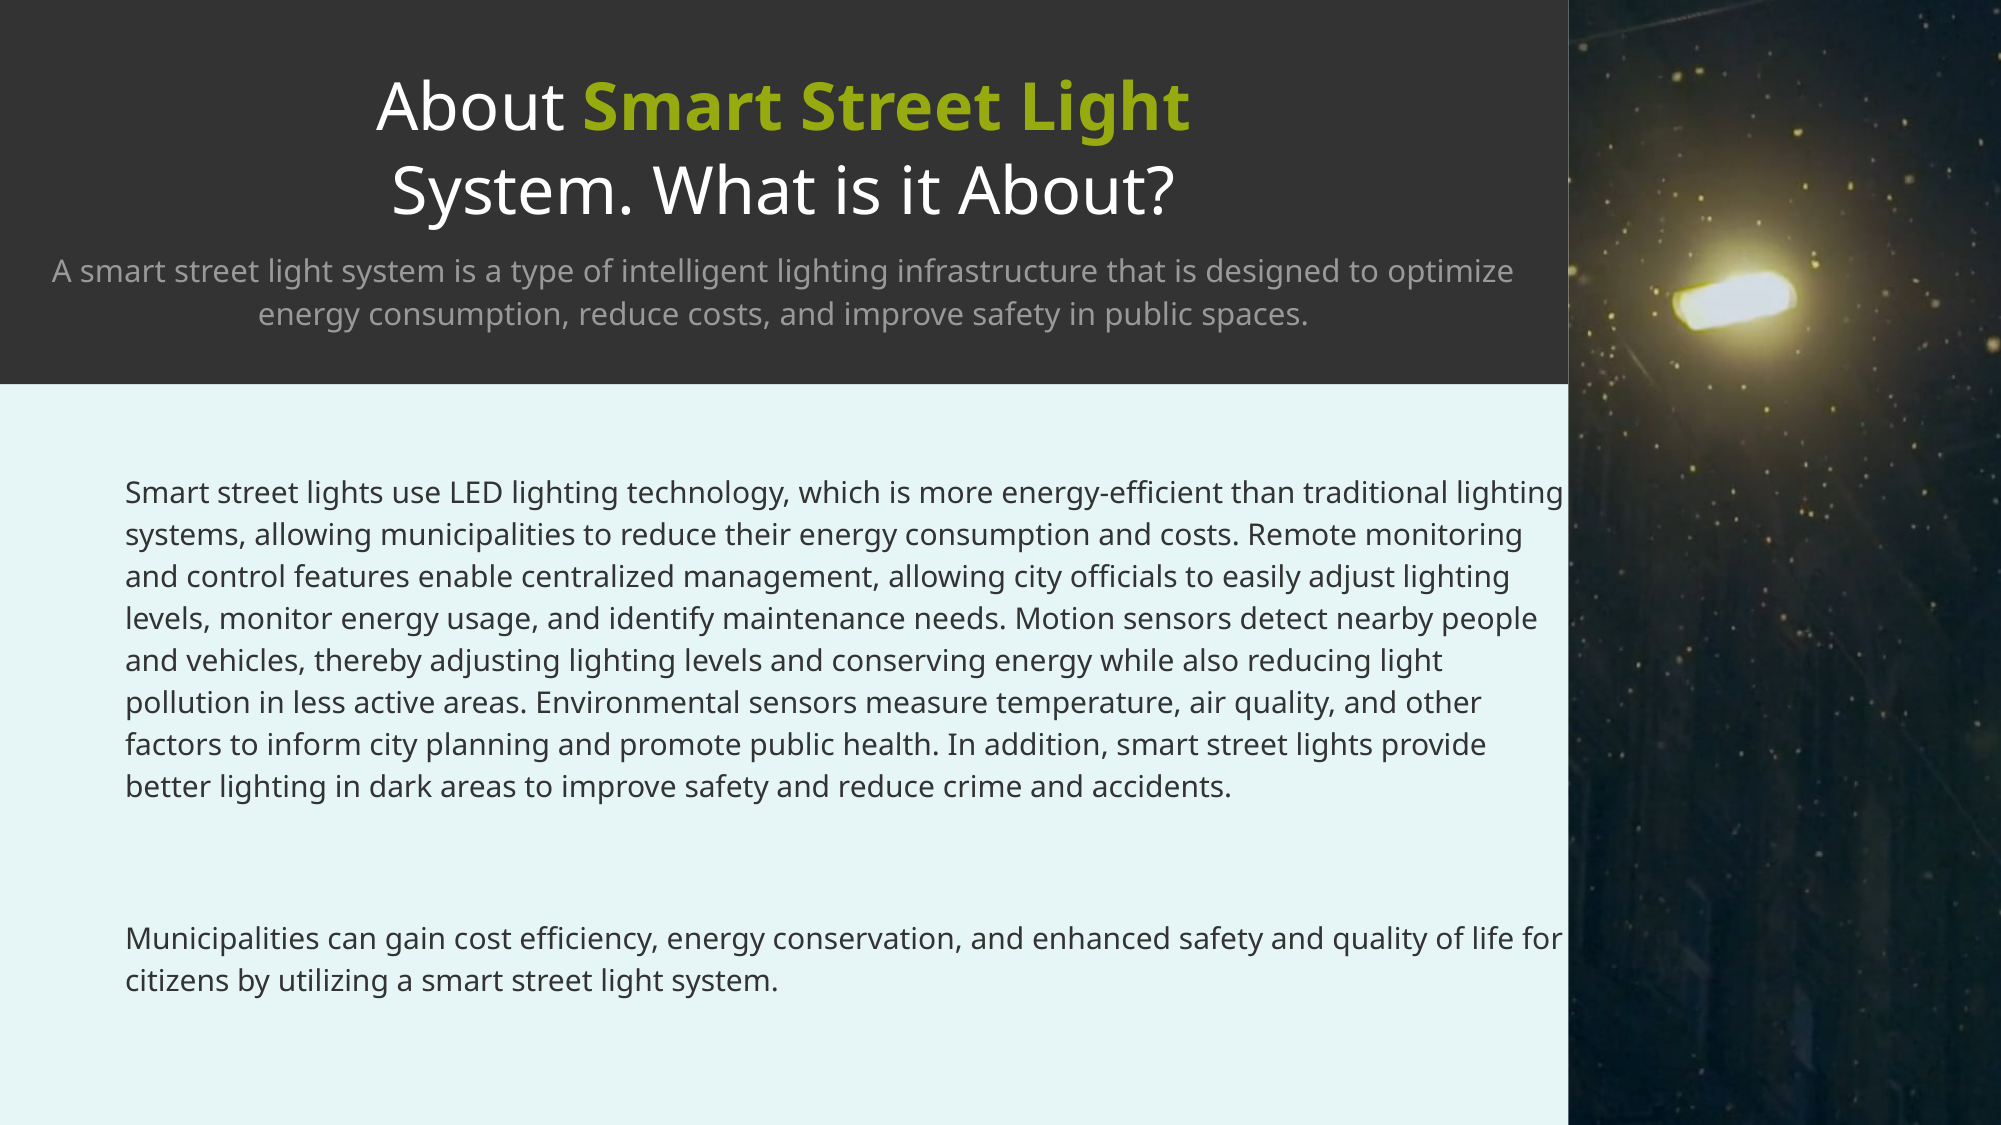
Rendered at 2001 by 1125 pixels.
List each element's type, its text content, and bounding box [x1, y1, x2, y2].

text_box A smart street light system is a type of intelligent lighting infrastructure that is designed to optimize energy consumption, reduce costs, and improve safety in public spaces. [7, 244, 1561, 332]
picture [1568, 0, 2001, 1125]
text_box Municipalities can gain cost efficiency, energy conservation, and enhanced safety and quality of life for citizens by utilizing a smart street light system. [124, 913, 1563, 998]
text_box [0, 0, 1566, 385]
text_box Smart street lights use LED lighting technology, which is more energy-efficient than traditional lighting systems, allowing municipalities to reduce their energy consumption and costs. Remote monitoring and control features enable centralized management, allowing city officials to easily adjust lighting levels, monitor energy usage, and identify maintenance needs. Motion sensors detect nearby people and vehicles, thereby adjusting lighting levels and conserving energy while also reducing light pollution in less active areas. Environmental sensors measure temperature, air quality, and other factors to inform city planning and promote public health. In addition, smart street lights provide better lighting in dark areas to improve safety and reduce crime and accidents. [124, 467, 1563, 888]
text_box About Smart Street Light System. What is it About? [306, 60, 1262, 228]
